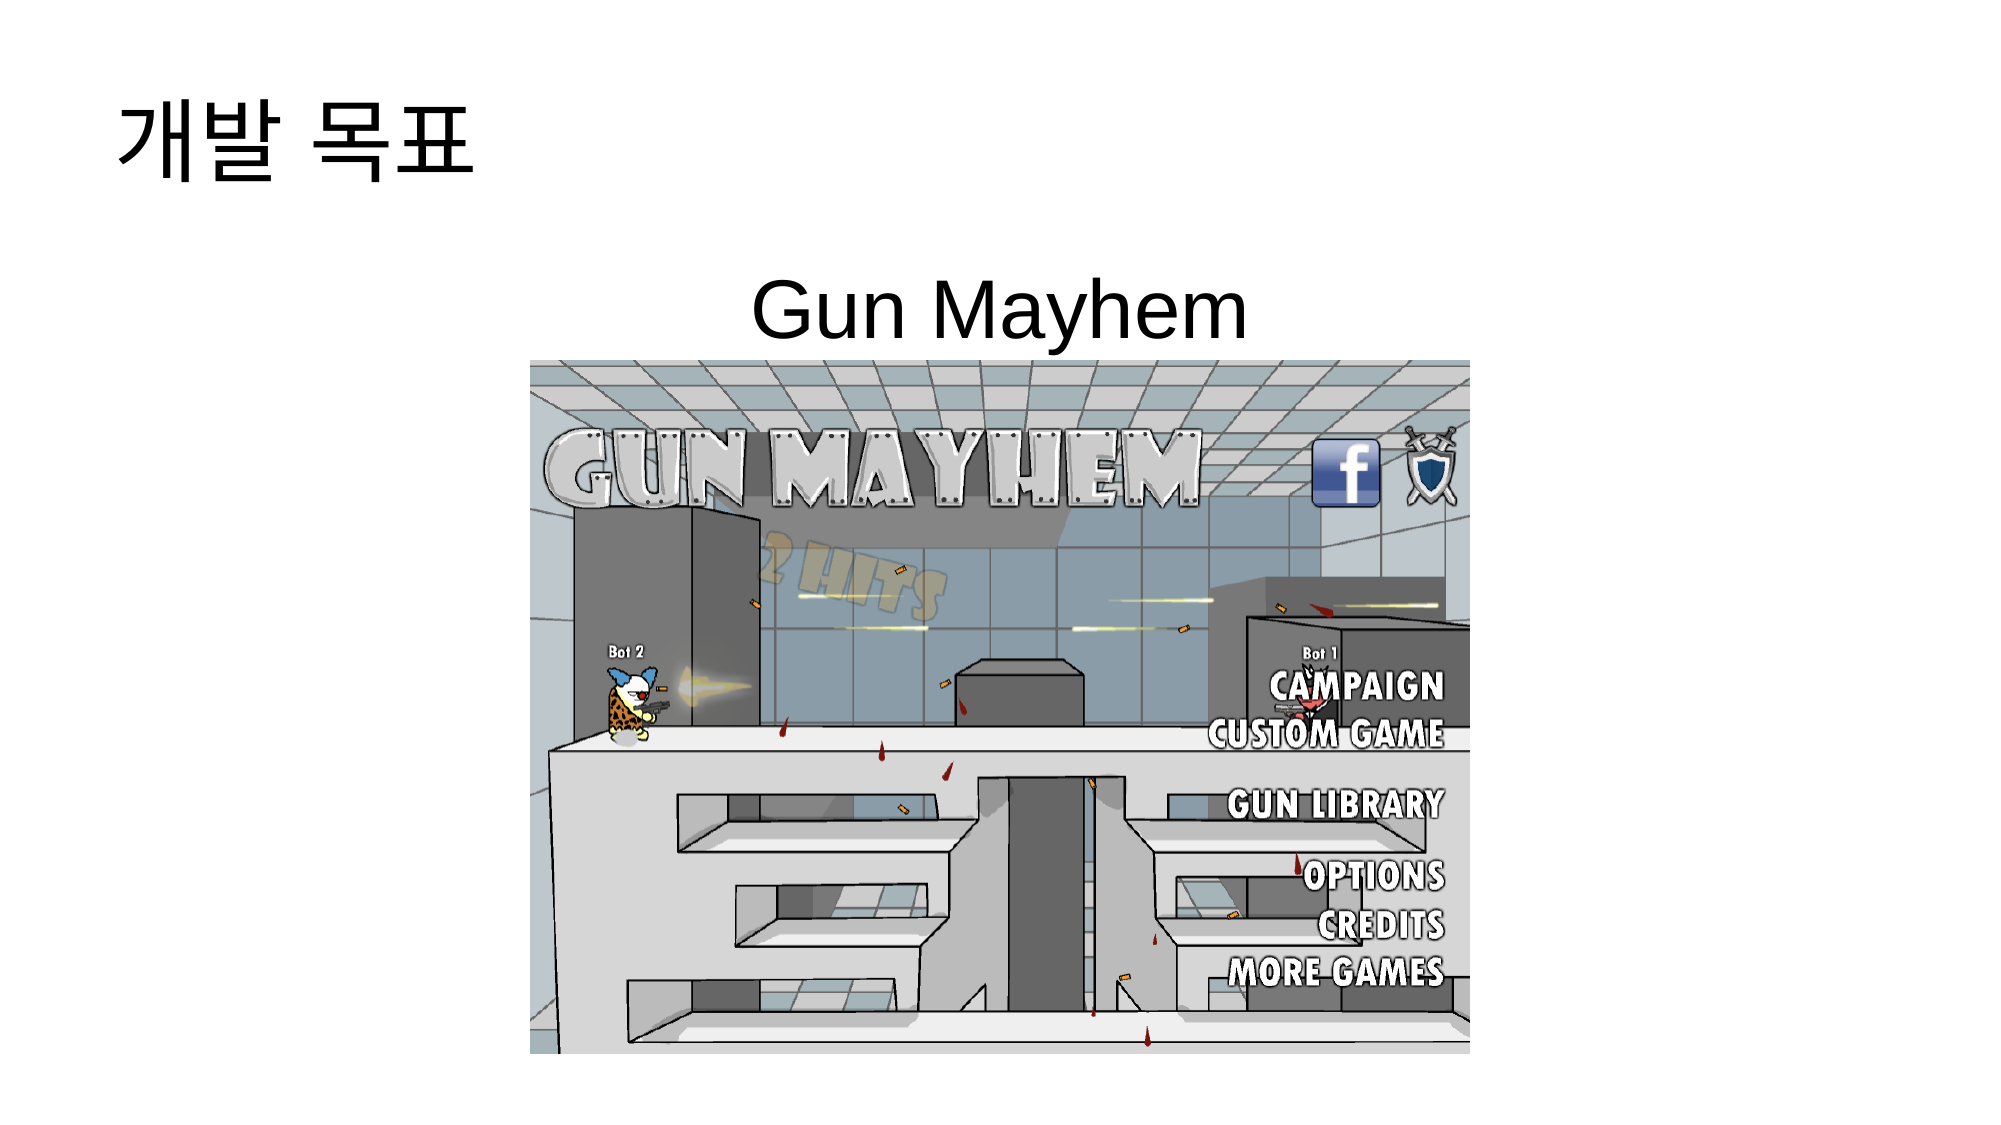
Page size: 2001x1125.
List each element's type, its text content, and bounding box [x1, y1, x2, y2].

picture [530, 359, 1470, 1055]
list Gun Mayhem [99, 188, 1900, 1005]
title 개발 목표 [99, 45, 1900, 188]
